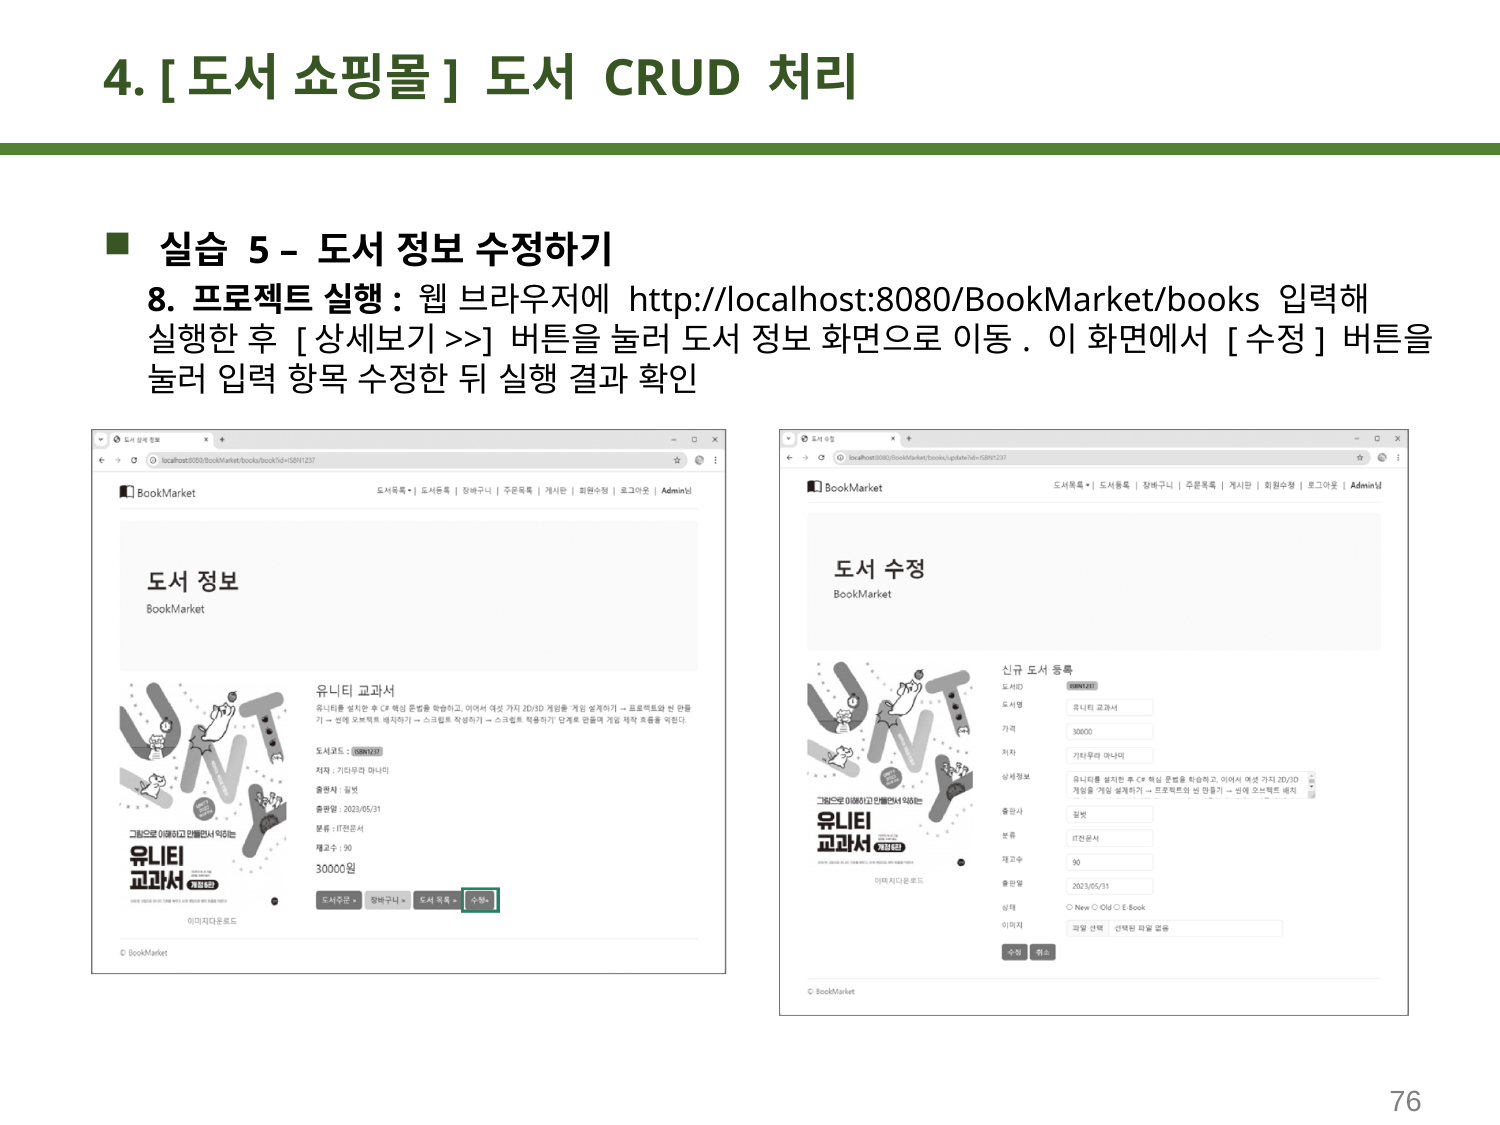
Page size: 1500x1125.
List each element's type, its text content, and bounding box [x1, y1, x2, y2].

list 실습 5 – 도서 정보 수정하기 8. 프로젝트 실행: 웹 브라우저에 http://localhost:8080/BookMarket/books 입력해 실행한 후 [상세보기>>] 버튼을 눌러 도서 정보 화면으로 이동. 이 화면에서 [수정] 버튼을 눌러 입력 항목 수정한 뒤 실행 결과 확인 [88, 196, 1459, 1083]
title 4. [도서 쇼핑몰] 도서 CRUD 처리 [88, 30, 1447, 121]
picture [774, 424, 1413, 1021]
picture [88, 424, 729, 978]
